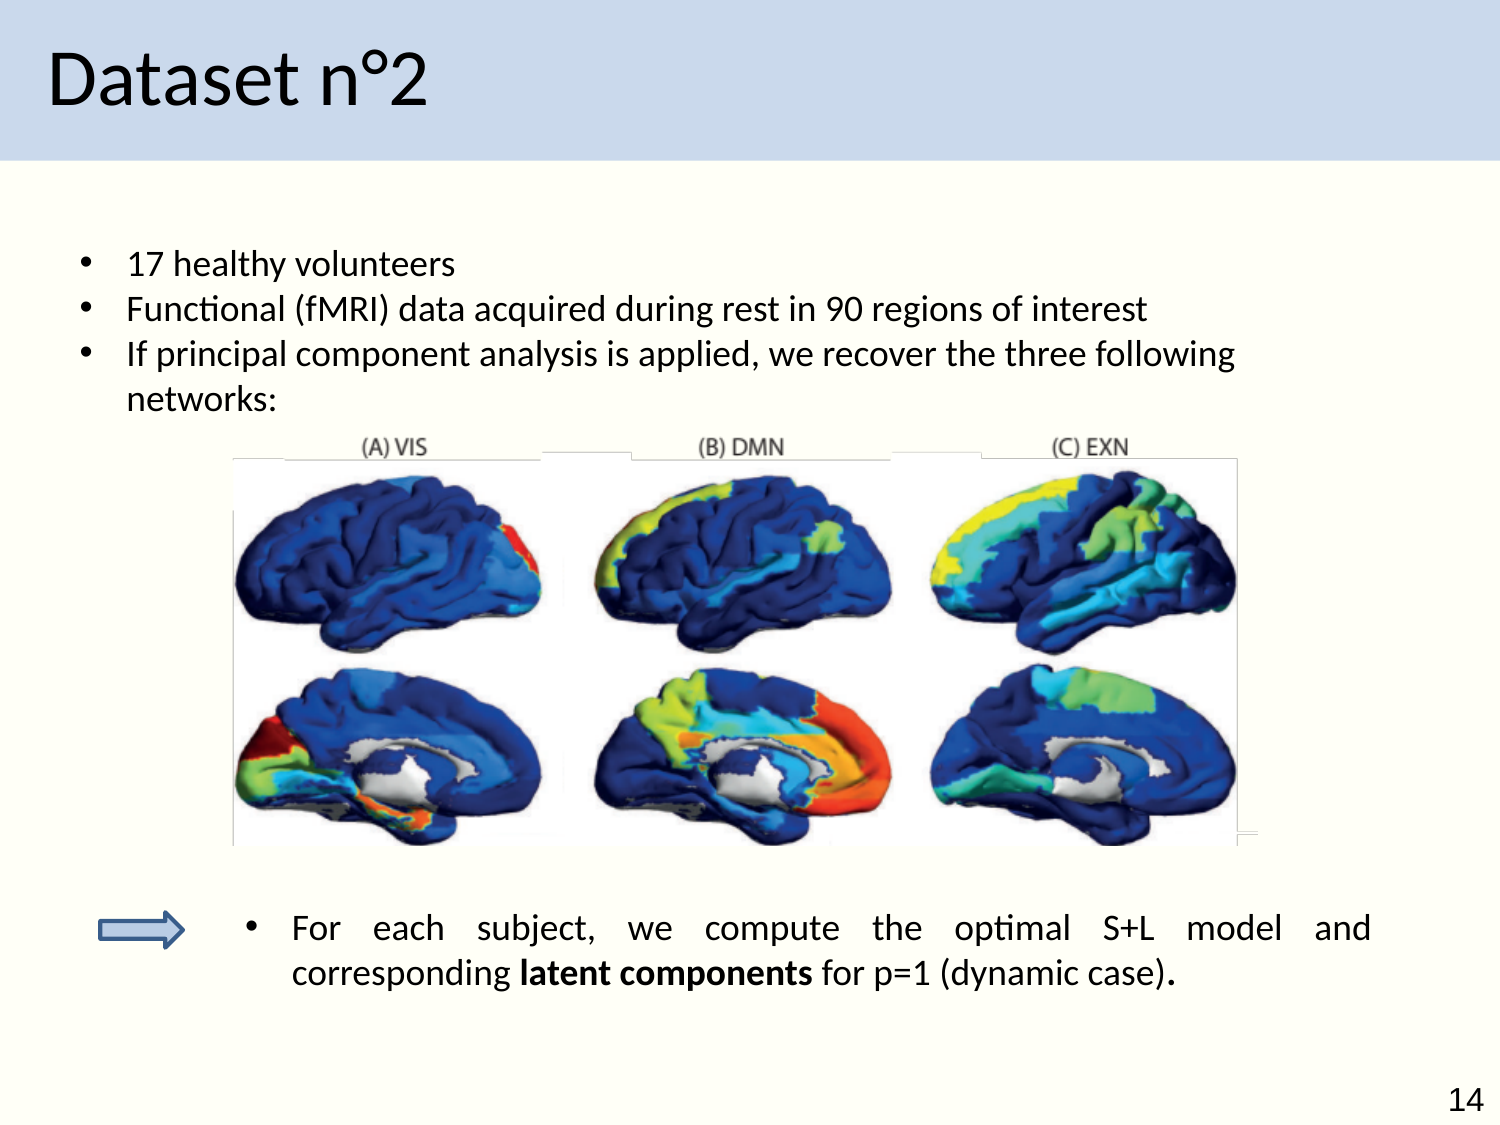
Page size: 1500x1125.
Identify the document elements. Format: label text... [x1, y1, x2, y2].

text_box [98, 910, 186, 950]
title Dataset n°2 [32, 7, 1468, 139]
text_box 17 healthy volunteers Functional (fMRI) data acquired during rest in 90 regions of interest If principal component analysis is applied, we recover the three following networks: [64, 231, 1365, 427]
slide_number 14 [1149, 1070, 1500, 1125]
text_box For each subject, we compute the optimal S+L model and corresponding latent components for p=1 (dynamic case). [230, 895, 1388, 1000]
picture [224, 432, 1259, 846]
